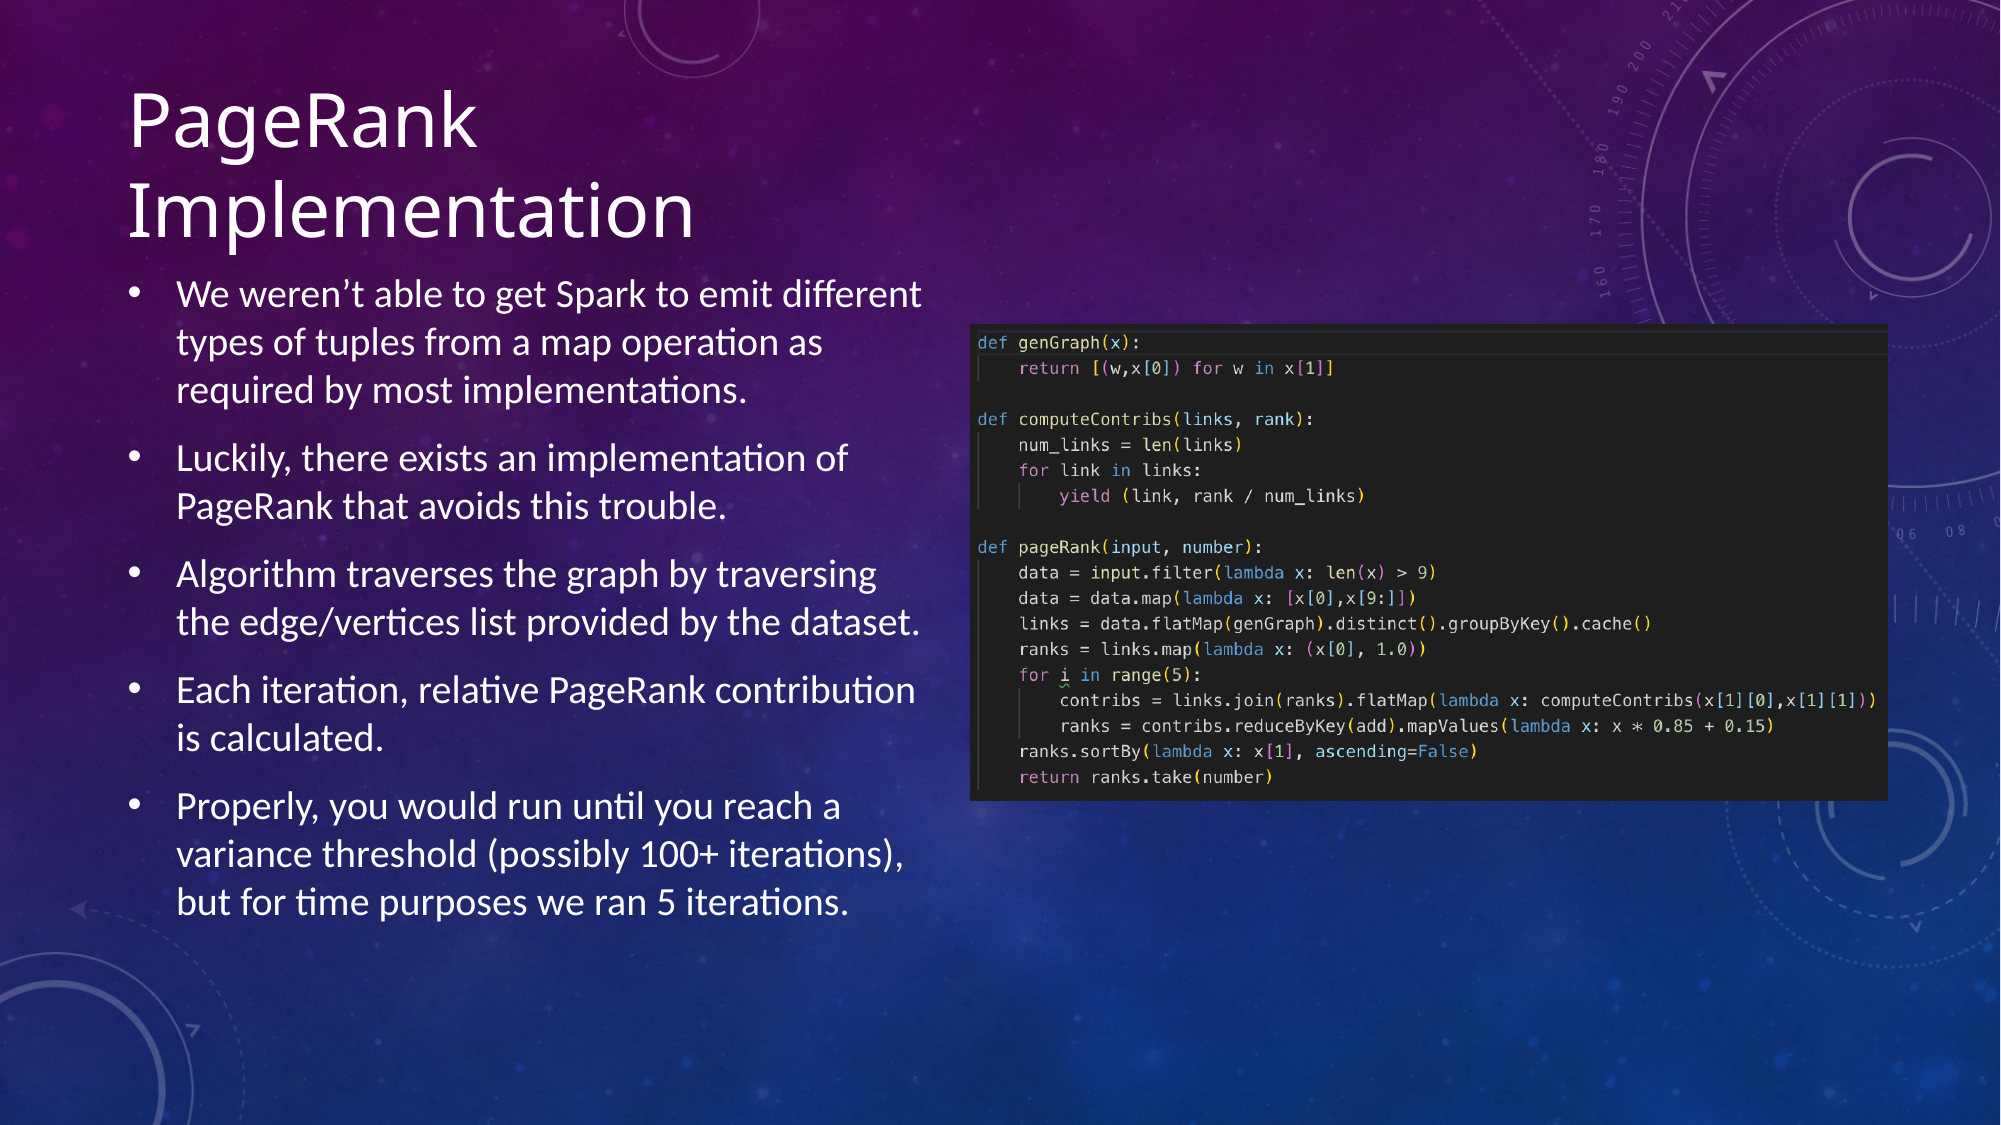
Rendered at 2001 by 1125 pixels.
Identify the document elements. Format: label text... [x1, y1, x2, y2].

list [970, 324, 1888, 801]
title PageRank Implementation [112, 99, 940, 259]
picture [0, 0, 2001, 1125]
list We weren’t able to get Spark to emit different types of tuples from a map operation as required by most implementations. Luckily, there exists an implementation of PageRank that avoids this trouble. Algorithm traverses the graph by traversing the edge/vertices list provided by the dataset. Each iteration, relative PageRank contribution is calculated. Properly, you would run until you reach a variance threshold (possibly 100+ iterations), but for time purposes we ran 5 iterations. [112, 259, 940, 950]
